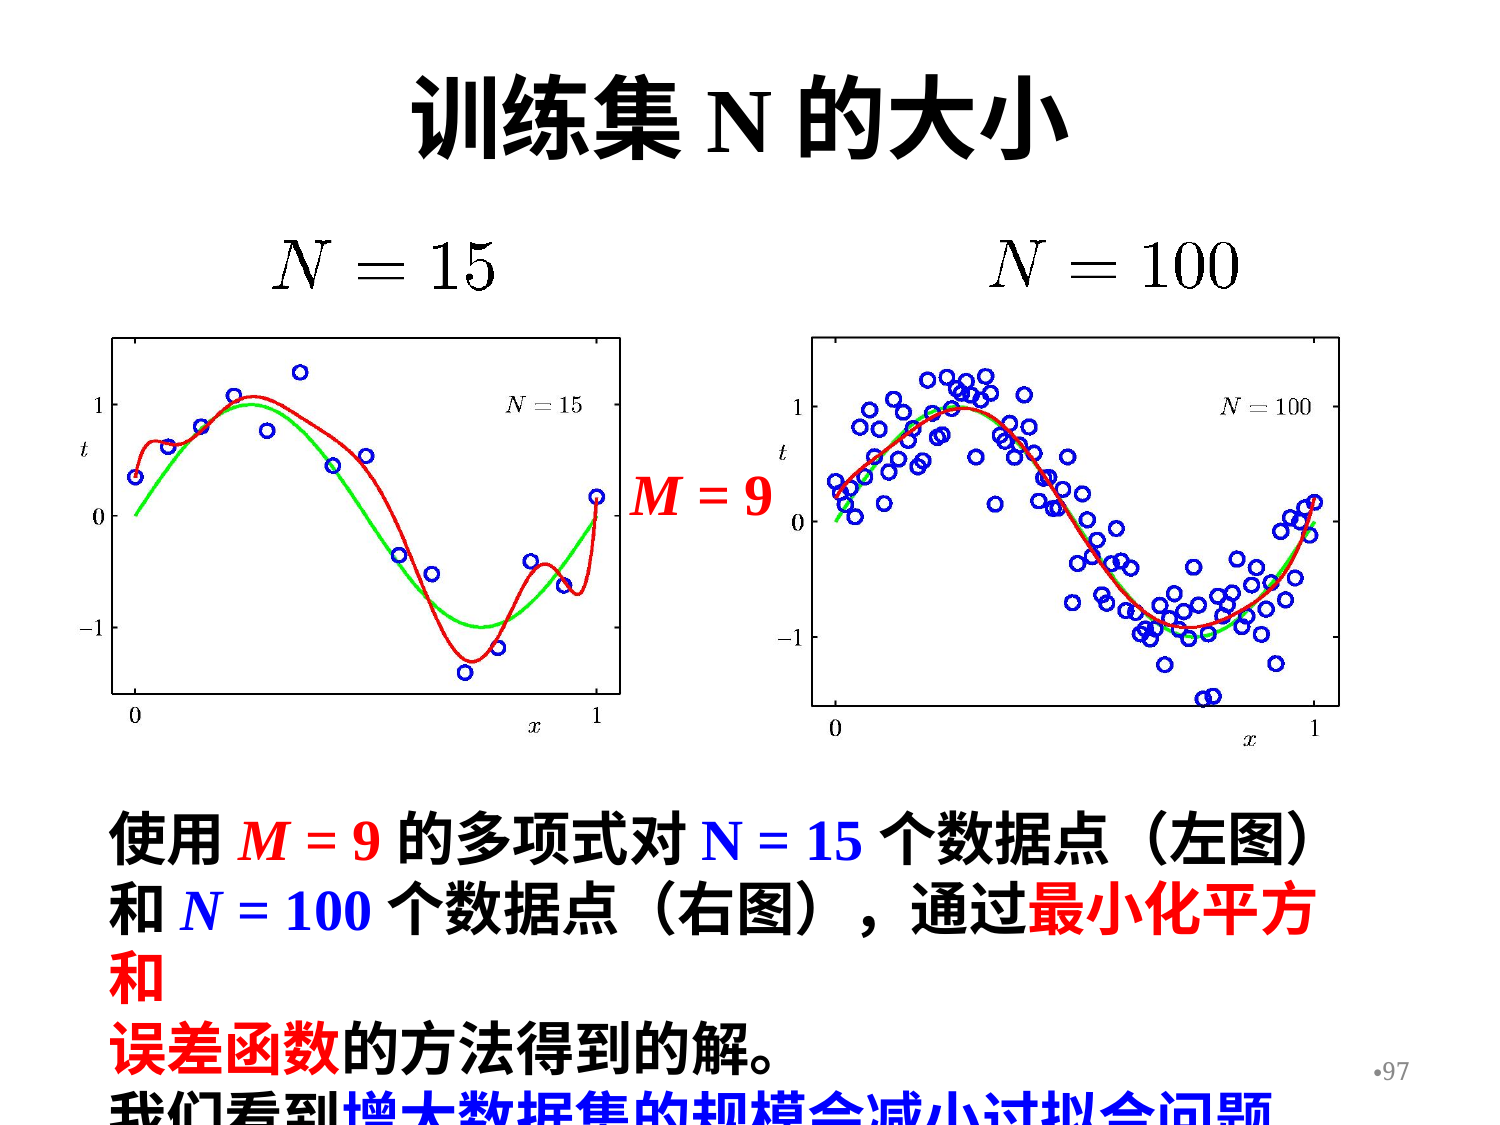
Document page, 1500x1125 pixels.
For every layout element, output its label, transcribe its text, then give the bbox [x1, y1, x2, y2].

title 训练集N的大小 [75, 0, 1425, 233]
text_box M = 9 [632, 449, 763, 535]
text_box 使⽤M = 9的多项式对N = 15个数据点（左图）和N = 100个数据点（右图），通过最⼩化平⽅和 误差函数的⽅法得到的解。 我们看到增⼤数据集的规模会减⼩过拟合问题。 [93, 794, 1371, 1125]
slide_number 97 [1371, 1042, 1425, 1103]
picture [265, 233, 498, 298]
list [768, 326, 1349, 758]
picture [70, 328, 629, 744]
picture [985, 233, 1244, 296]
